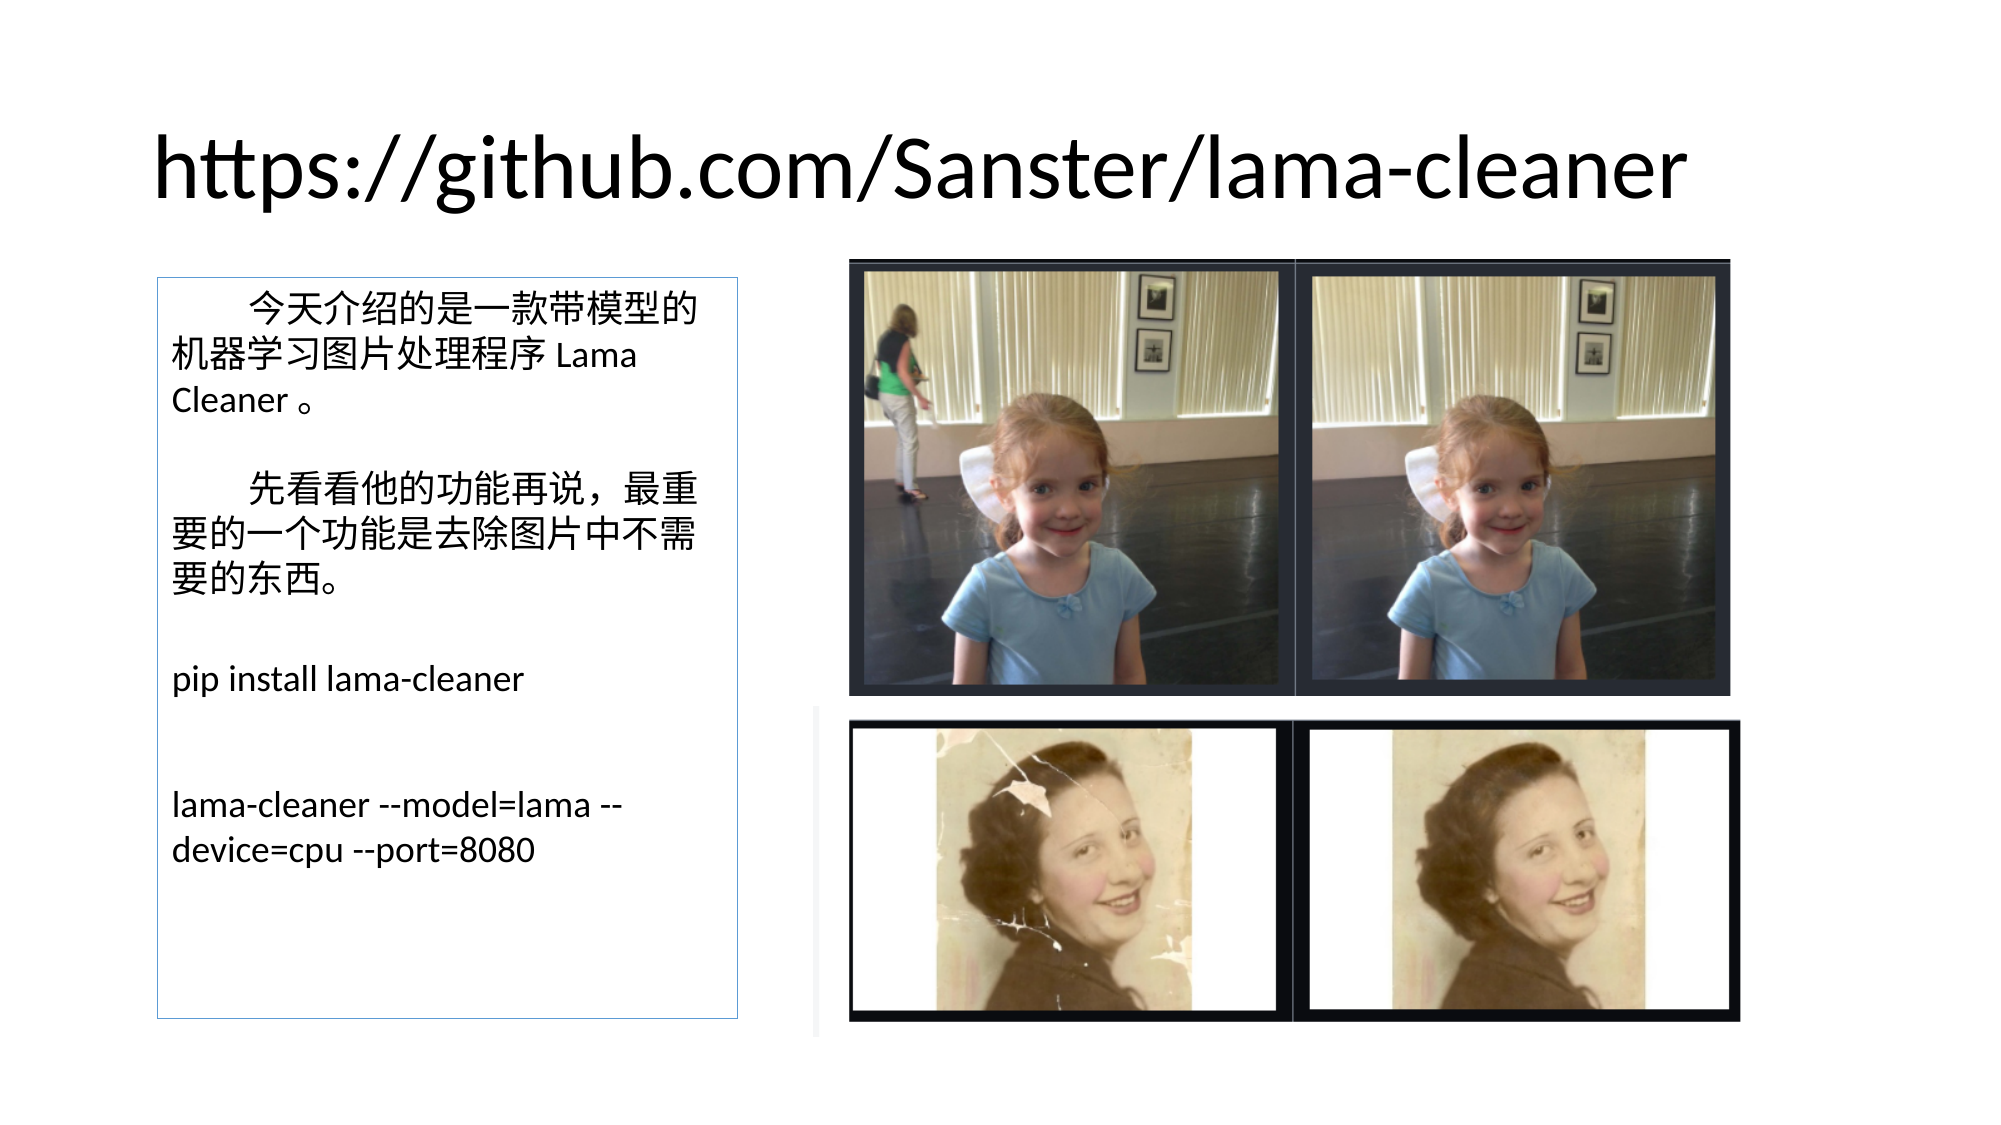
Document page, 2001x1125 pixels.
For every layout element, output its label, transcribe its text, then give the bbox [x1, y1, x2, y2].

title https://github.com/Sanster/lama-cleaner [137, 59, 1863, 278]
picture [843, 259, 1743, 696]
picture [813, 706, 1773, 1037]
text_box pip install lama-cleaner [157, 646, 717, 707]
text_box 今天介绍的是一款带模型的机器学习图片处理程序Lama Cleaner。 先看看他的功能再说，最重要的一个功能是去除图片中不需要的东西。 lama-cleaner --model=lama --device=cpu --port=8080 [157, 277, 738, 1019]
